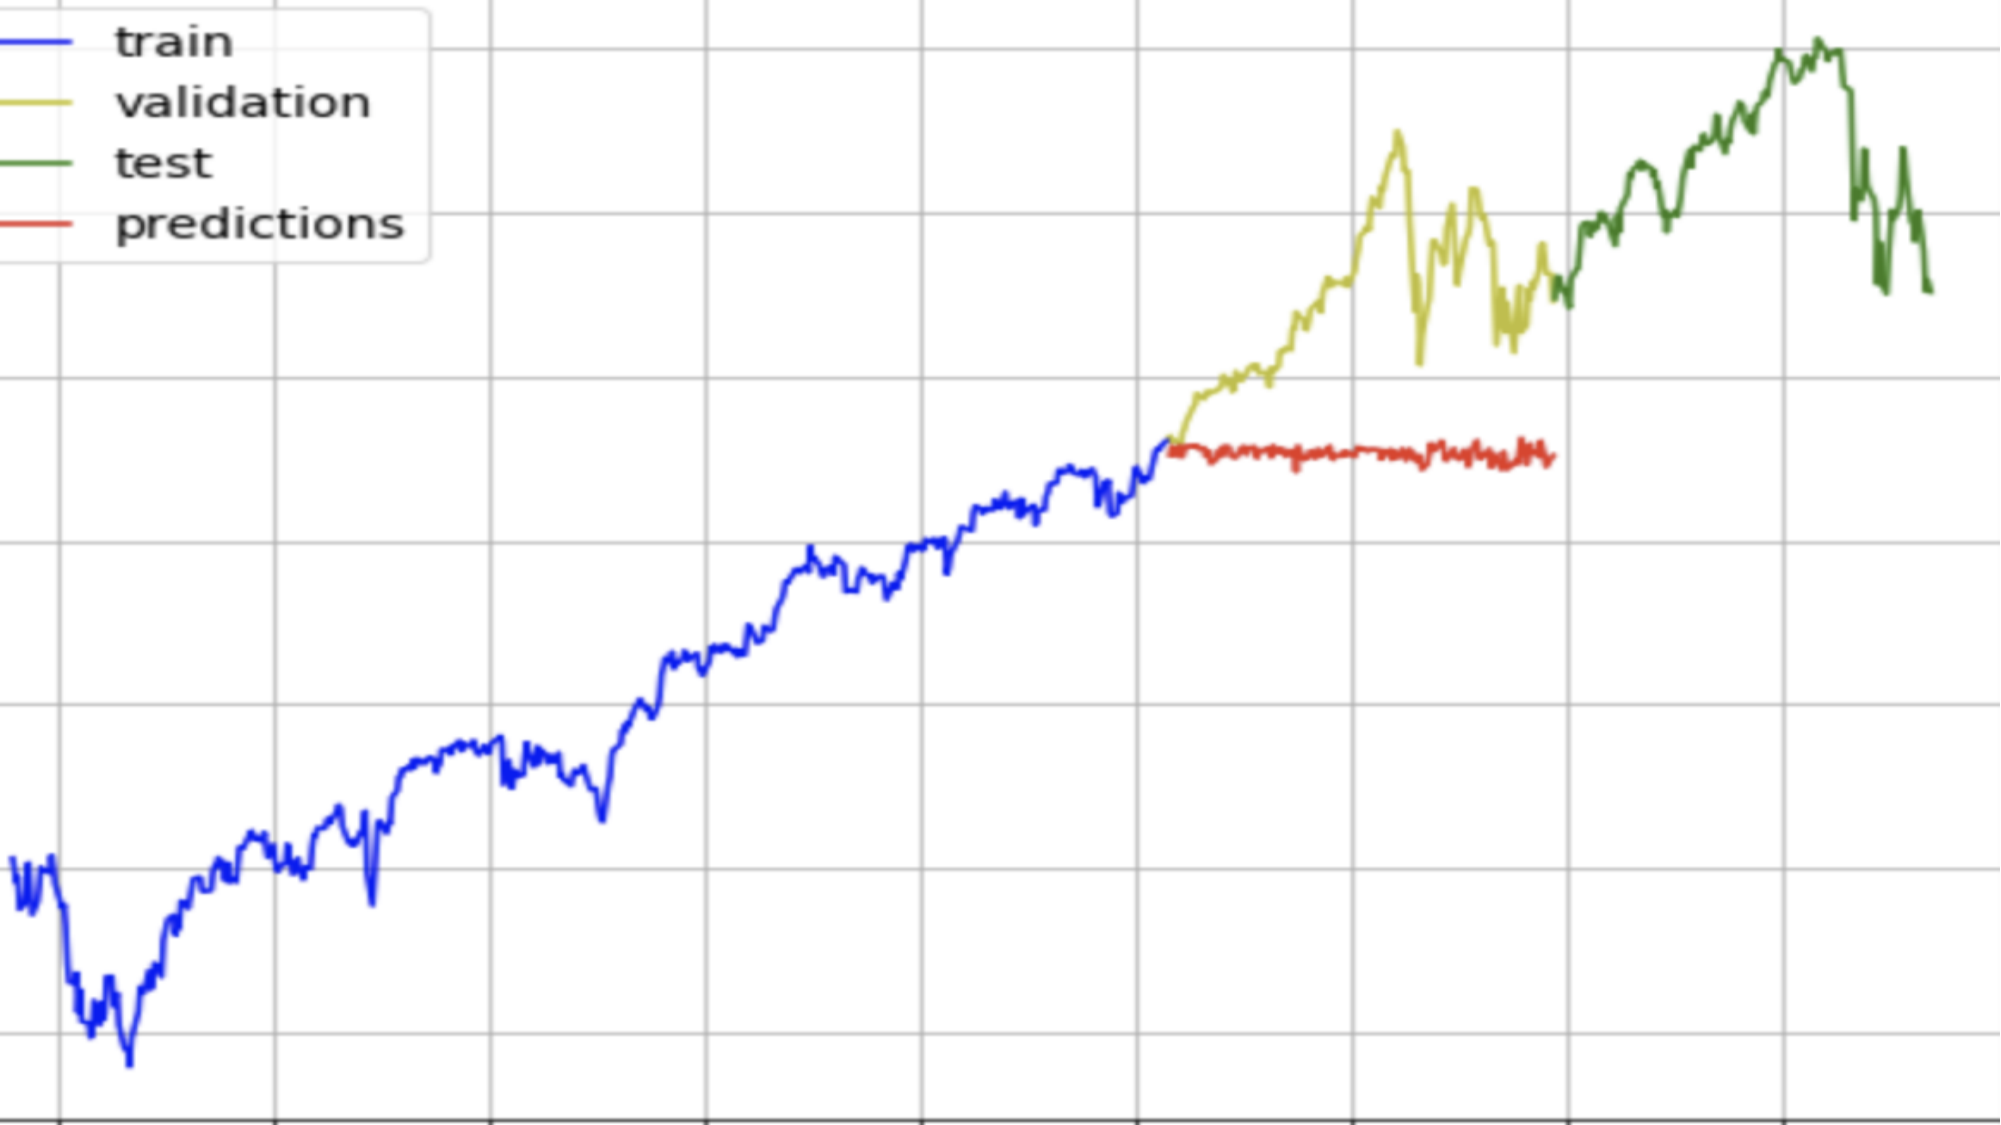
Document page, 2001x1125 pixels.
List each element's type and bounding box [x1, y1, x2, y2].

list [0, 0, 2000, 1125]
